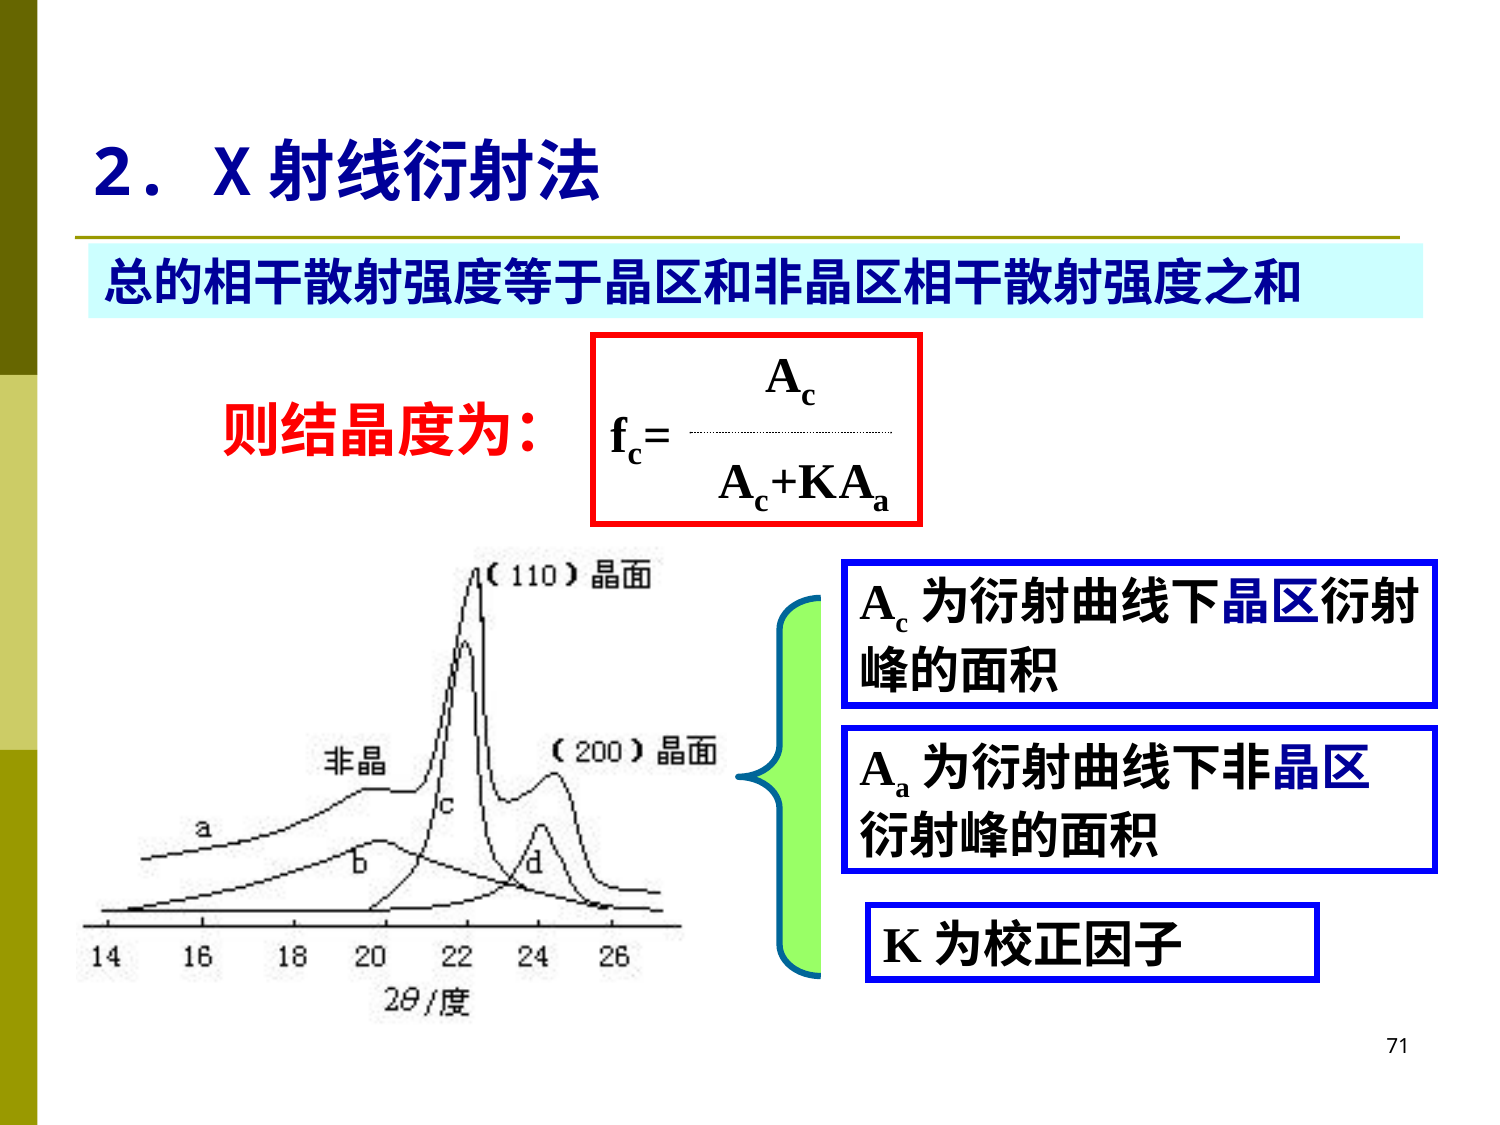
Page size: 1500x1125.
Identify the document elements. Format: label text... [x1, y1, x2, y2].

text_box K为校正因子 [868, 904, 1318, 980]
slide_number 71 [1074, 1025, 1425, 1100]
picture [596, 337, 917, 521]
text_box 2. X射线衍射法 [78, 121, 618, 216]
text_box Ac为衍射曲线下晶区衍射峰的面积 [844, 562, 1436, 706]
text_box 总的相干散射强度等于晶区和非晶区相干散射强度之和 [88, 243, 1424, 319]
text_box [738, 597, 821, 977]
text_box 则结晶度为： [207, 385, 587, 471]
picture [76, 527, 727, 1045]
text_box Aa为衍射曲线下非晶区衍射峰的面积 [844, 727, 1436, 871]
